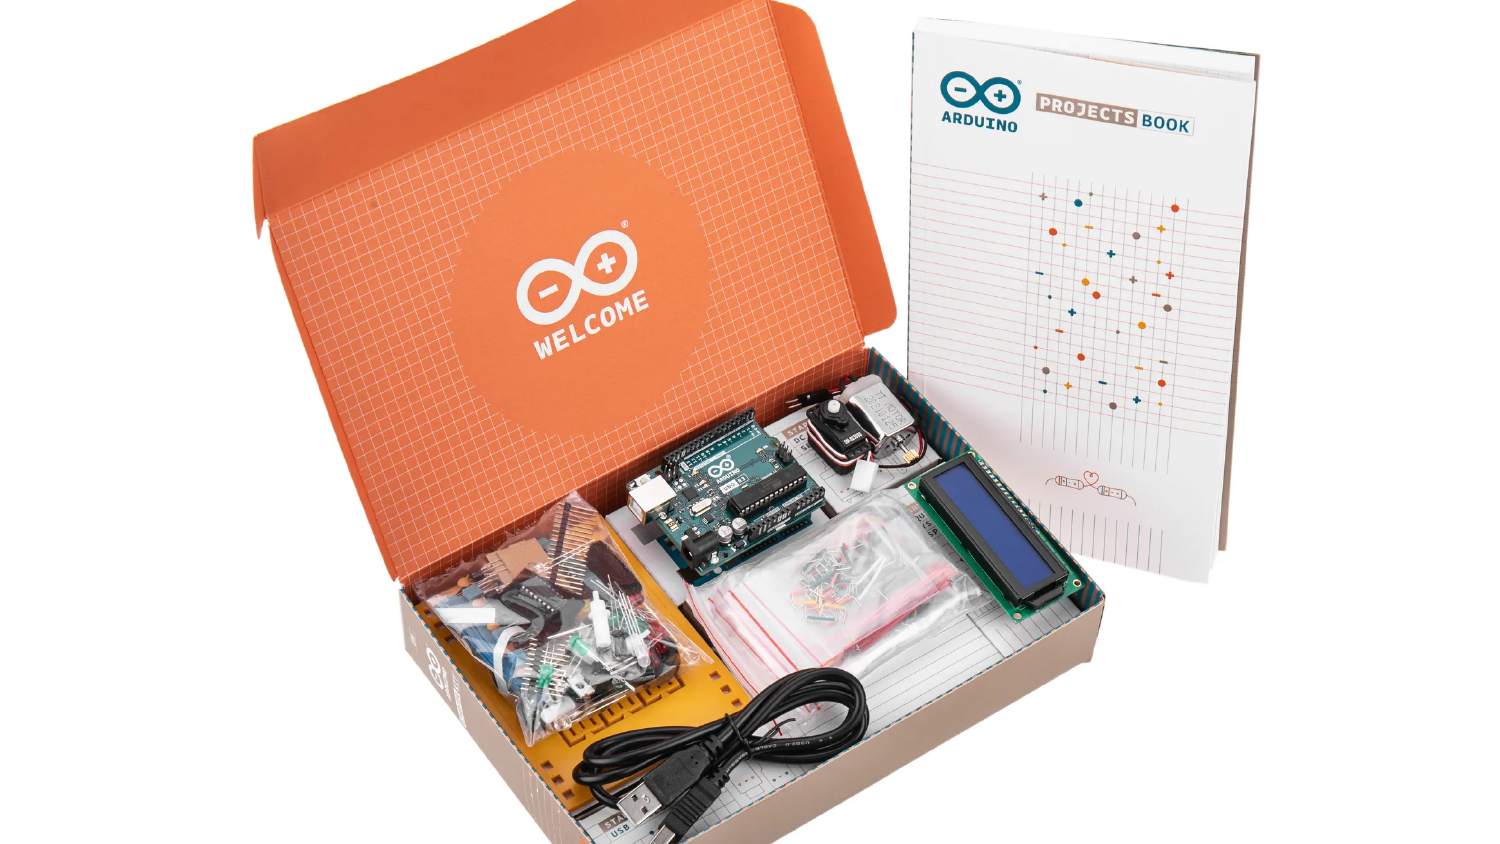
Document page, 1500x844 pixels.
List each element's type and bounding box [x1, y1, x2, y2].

picture [235, 0, 1265, 844]
